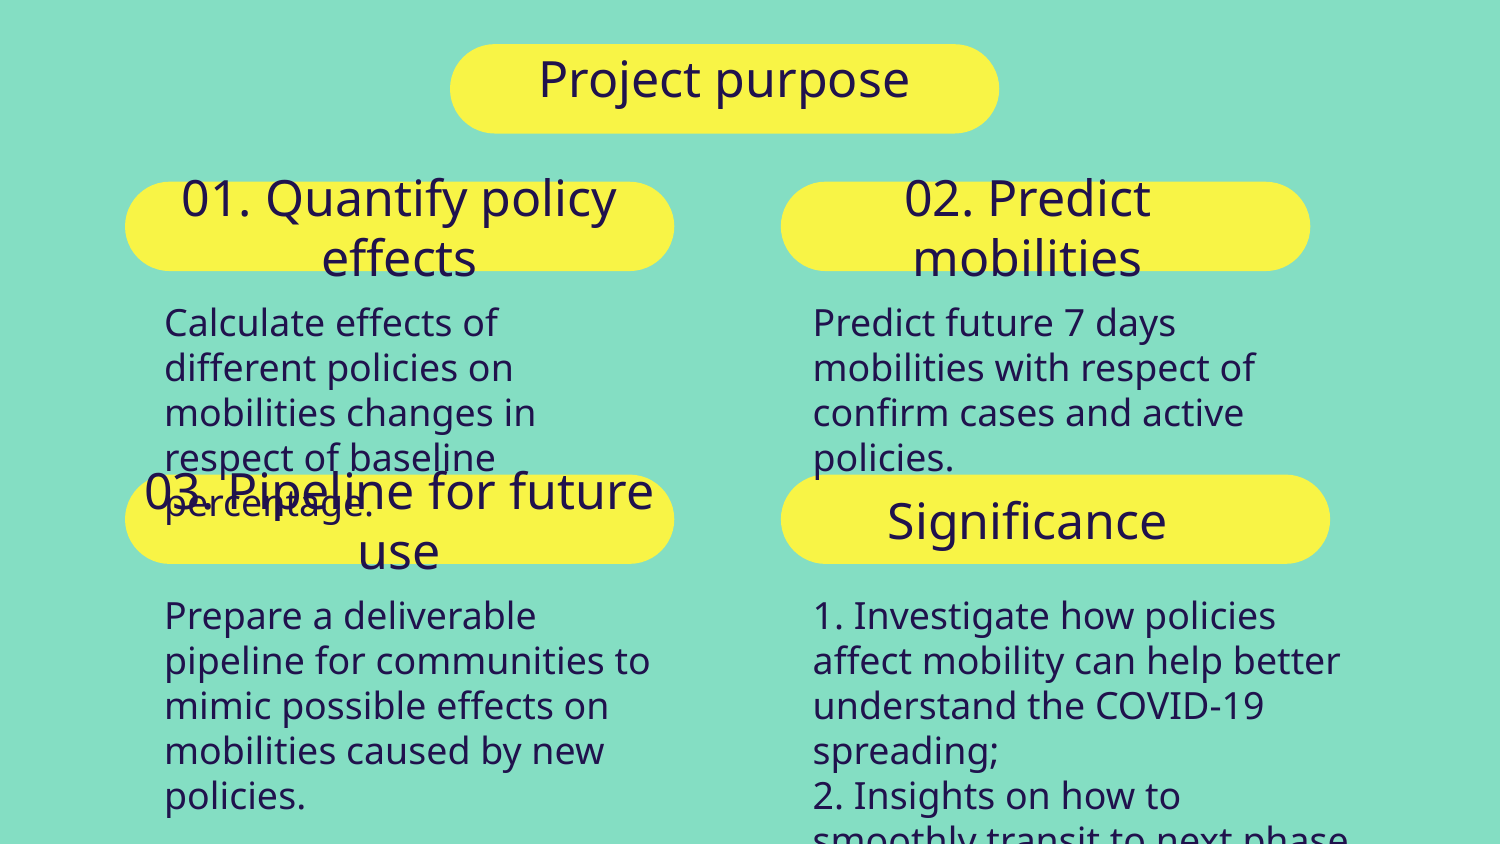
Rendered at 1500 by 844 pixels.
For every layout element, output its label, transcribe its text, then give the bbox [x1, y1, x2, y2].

subtitle Predict future 7 days mobilities with respect of confirm cases and active policies. [797, 284, 1328, 482]
text_box [142, 555, 657, 564]
text_box [780, 482, 1331, 564]
text_box [780, 181, 1311, 272]
subtitle 02. Predict mobilities [809, 190, 1247, 263]
text_box [143, 474, 656, 483]
subtitle Calculate effects of different policies on mobilities changes in respect of baseline percentage. [149, 284, 665, 469]
subtitle Project purpose [459, 42, 990, 114]
subtitle 01. Quantify policy effects [134, 190, 665, 263]
text_box [450, 61, 1000, 134]
subtitle 03. Pipeline for future use [115, 483, 684, 555]
subtitle Prepare a deliverable pipeline for communities to mimic possible effects on mobilities caused by new policies. [149, 576, 679, 775]
text_box [143, 181, 656, 190]
subtitle Significance [809, 483, 1247, 555]
text_box [125, 199, 134, 254]
text_box [665, 199, 675, 254]
subtitle 1. Investigate how policies affect mobility can help better understand the COVID-19 spreading; 2. Insights on how to smoothly transit to next phase for recovery. [797, 576, 1367, 793]
text_box [144, 263, 656, 272]
